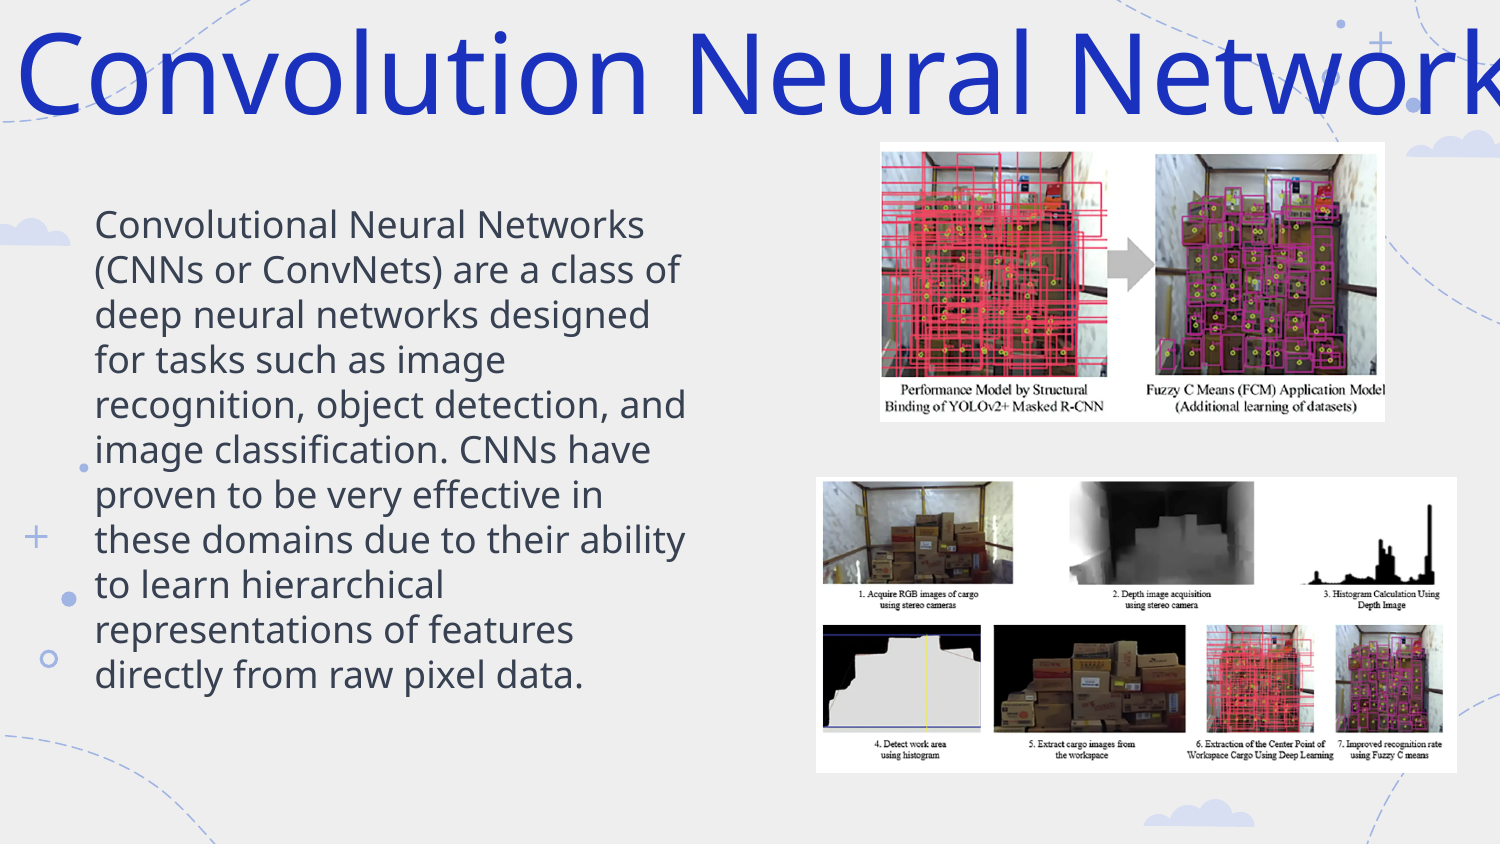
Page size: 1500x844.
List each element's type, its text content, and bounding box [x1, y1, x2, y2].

picture [816, 477, 1457, 773]
text_box Convolution Neural Network [0, 0, 1500, 145]
text_box Convolutional Neural Networks (CNNs or ConvNets) are a class of deep neural networks designed for tasks such as image recognition, object detection, and image classification. CNNs have proven to be very effective in these domains due to their ability to learn hierarchical representations of features directly from raw pixel data. [79, 145, 709, 704]
picture [880, 141, 1385, 423]
